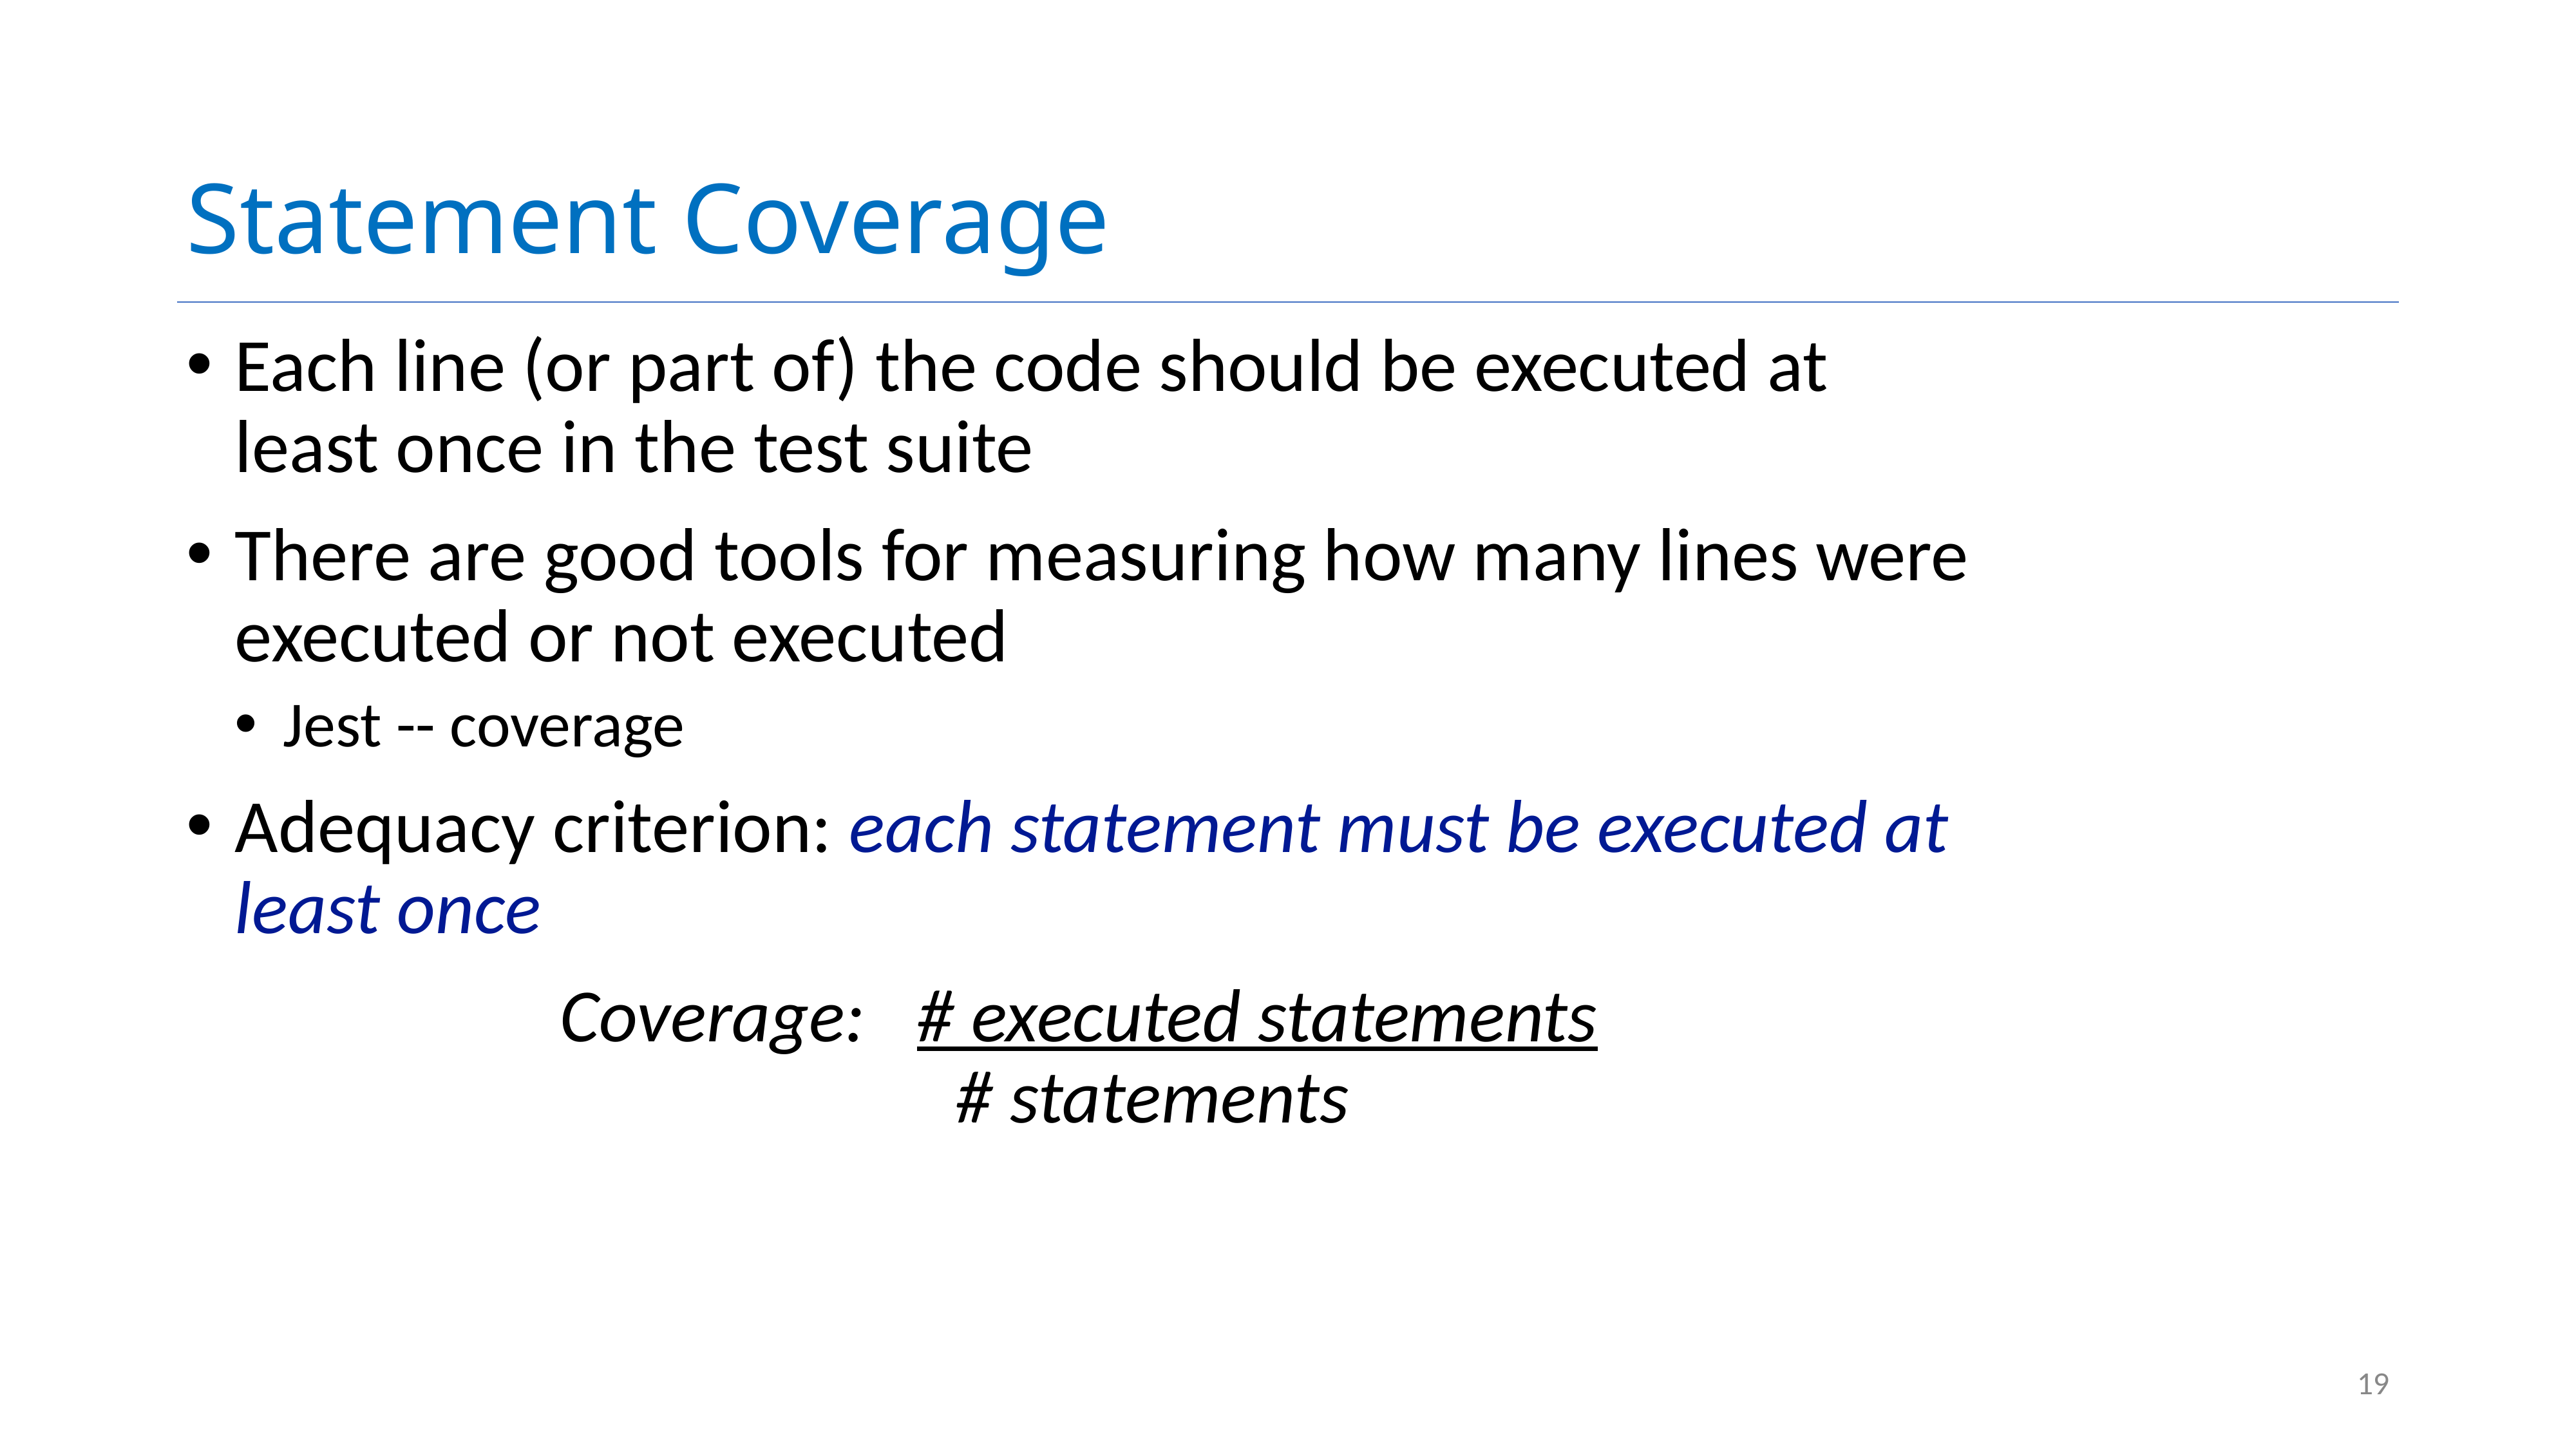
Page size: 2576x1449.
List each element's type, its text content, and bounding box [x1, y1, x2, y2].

list Each line (or part of) the code should be executed at least once in the test suite There are good tools for measuring how many lines were executed or not executed Jest -- coverage Adequacy criterion: each statement must be executed at least once Coverage: # executed statements # statements [176, 316, 1982, 1238]
slide_number 19 [2344, 1355, 2400, 1408]
title Statement Coverage [176, 3, 2400, 285]
